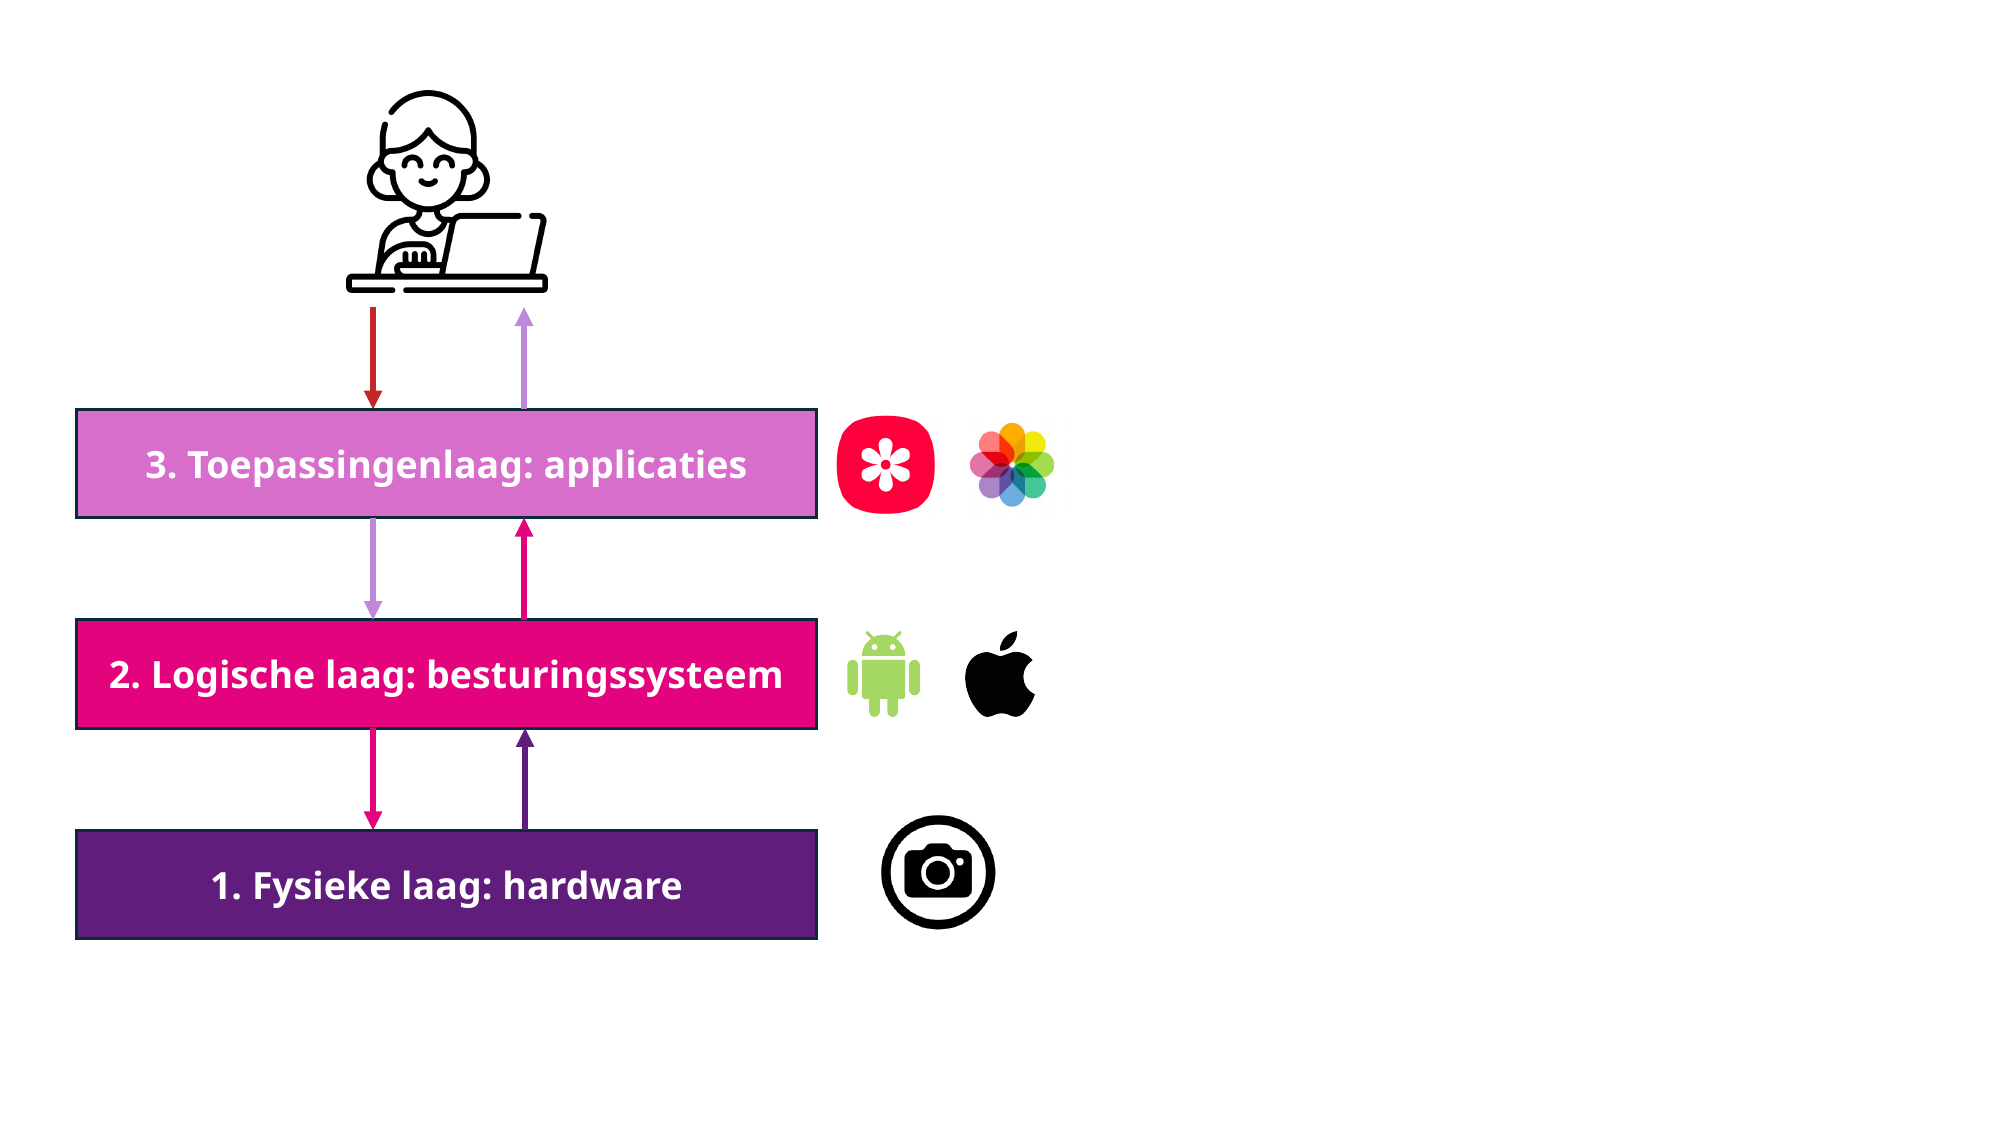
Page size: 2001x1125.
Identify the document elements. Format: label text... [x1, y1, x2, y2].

picture [831, 410, 939, 519]
picture [958, 410, 1066, 519]
picture [871, 805, 1006, 940]
text_box 2. Logische laag: besturingssysteem [75, 618, 818, 730]
picture [956, 630, 1044, 718]
picture [839, 630, 927, 718]
text_box 3. Toepassingenlaag: applicaties [75, 408, 818, 519]
picture [345, 90, 548, 293]
text_box 1. Fysieke laag: hardware [75, 829, 818, 940]
